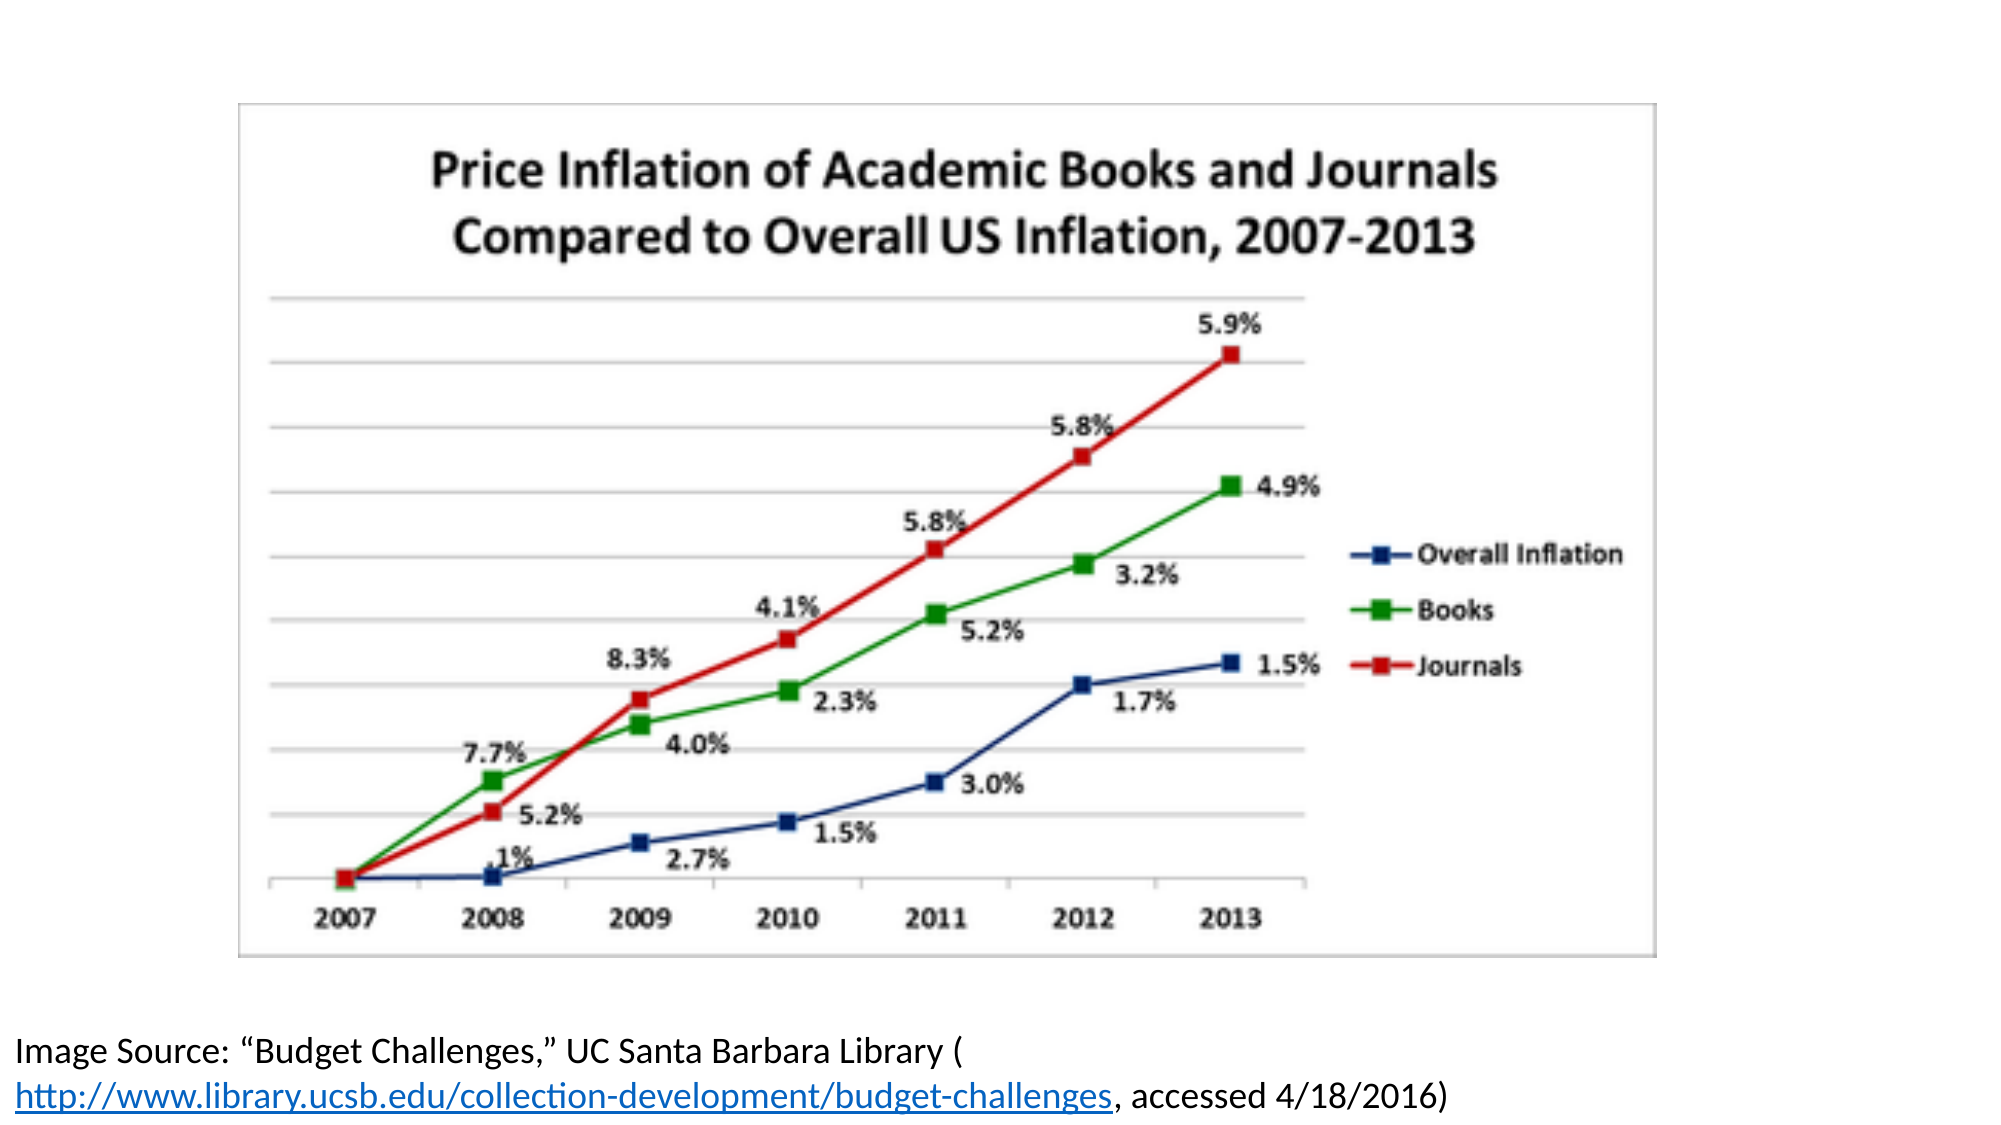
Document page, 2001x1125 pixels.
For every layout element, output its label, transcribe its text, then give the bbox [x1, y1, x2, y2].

text_box Image Source: “Budget Challenges,” UC Santa Barbara Library (http://www.library.ucsb.edu/collection-development/budget-challenges, accessed 4/18/2016) [0, 1018, 1805, 1124]
picture [238, 103, 1657, 959]
